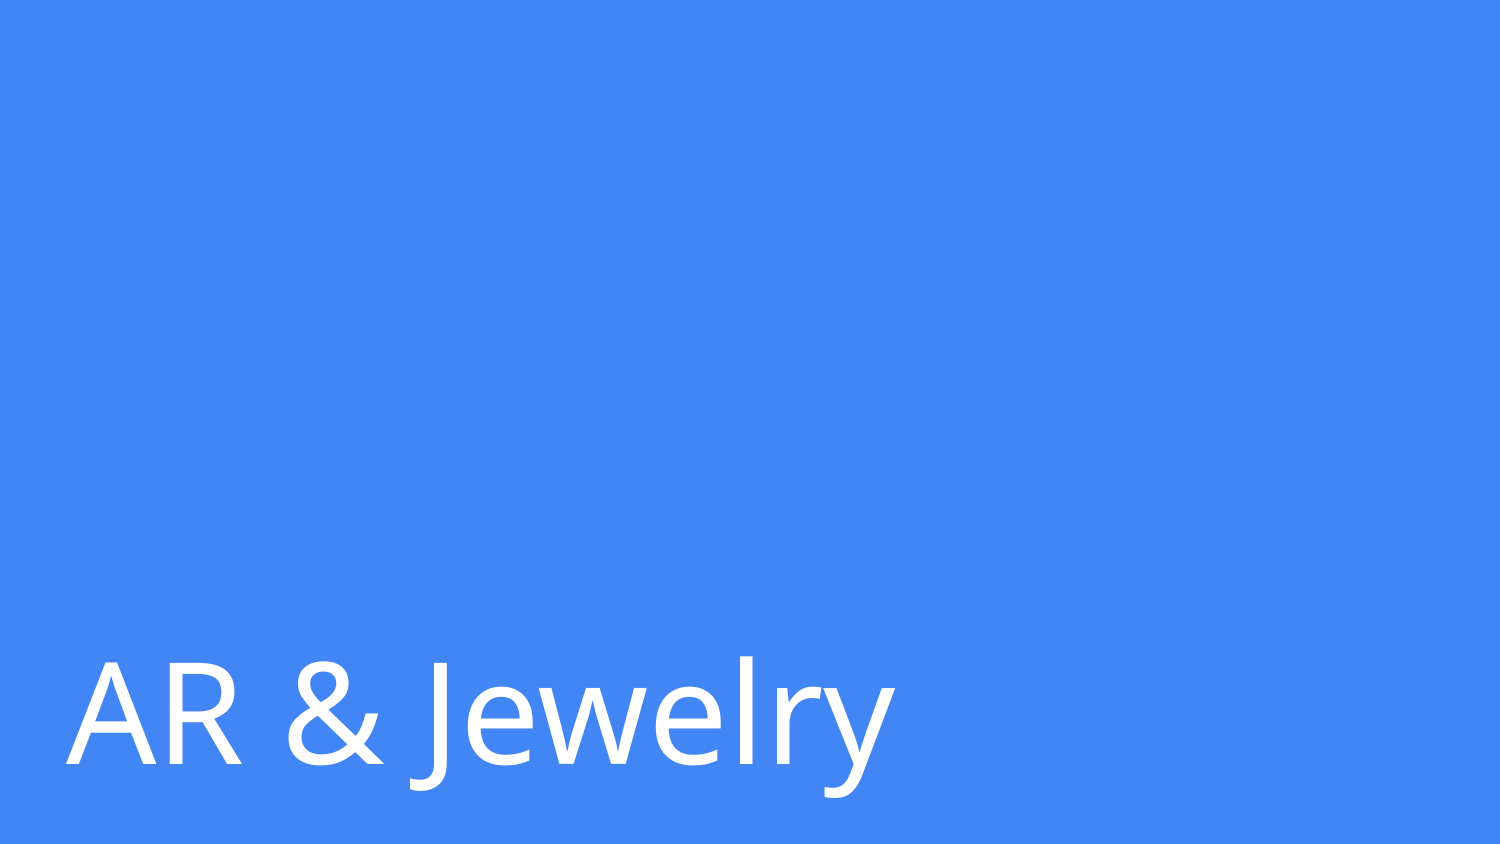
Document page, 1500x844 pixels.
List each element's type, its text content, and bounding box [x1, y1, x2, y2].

title AR & Jewelry [51, 406, 1383, 809]
